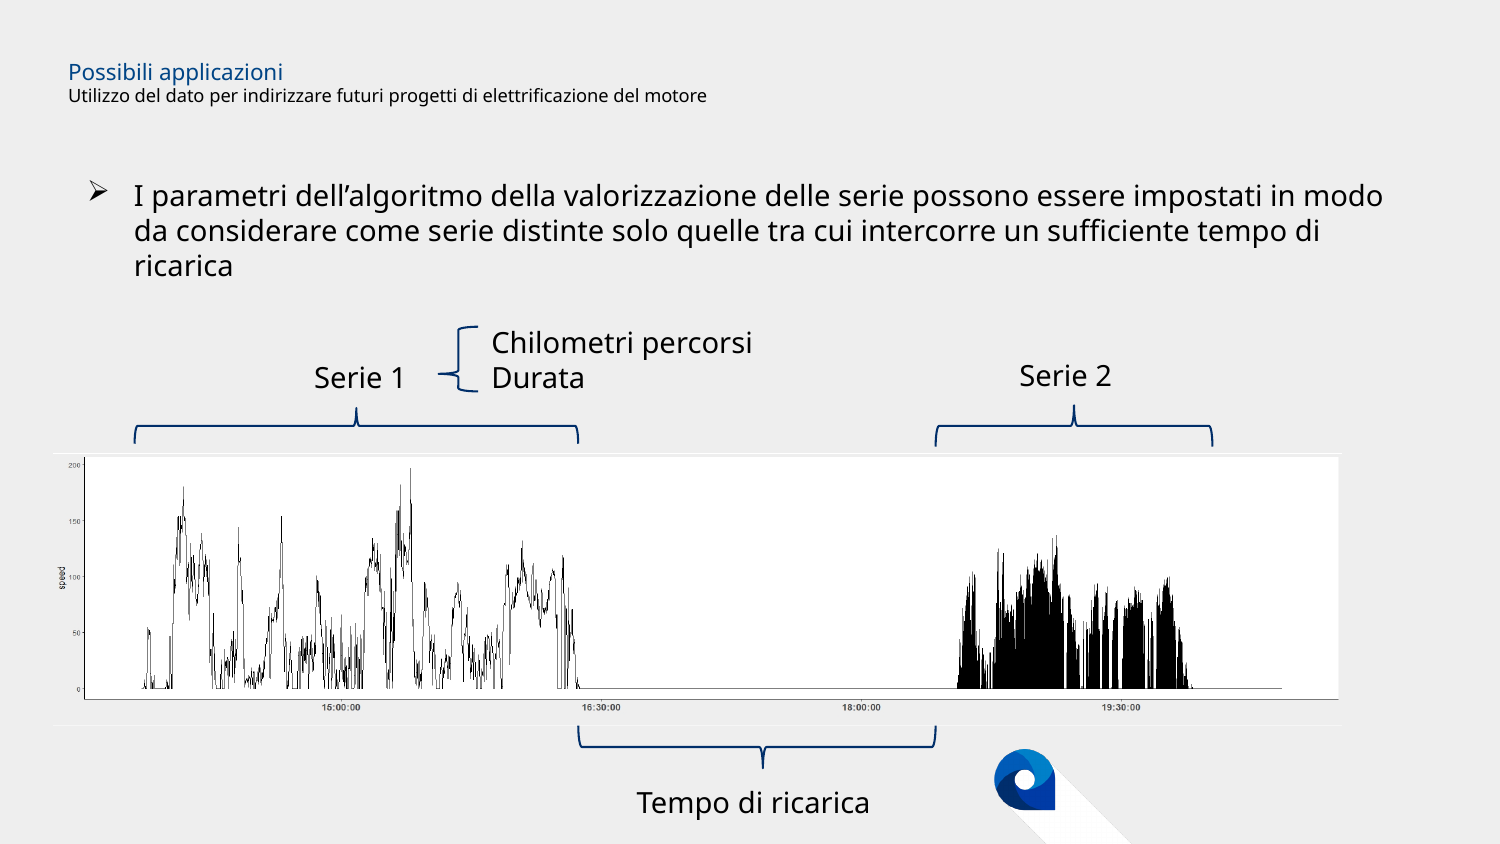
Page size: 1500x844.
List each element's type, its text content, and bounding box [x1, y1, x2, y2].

text_box [437, 325, 476, 393]
text_box Chilometri percorsi Durata [476, 317, 882, 402]
text_box Tempo di ricarica [621, 777, 1111, 828]
picture [977, 749, 1216, 844]
text_box Serie 1 [299, 352, 439, 402]
title Possibili applicazioni Utilizzo del dato per indirizzare futuri progetti di elettrificazione del motore [53, 49, 882, 115]
text_box [577, 734, 937, 770]
text_box Serie 2 [1004, 349, 1144, 400]
text_box [133, 407, 579, 444]
text_box I parametri dell’algoritmo della valorizzazione delle serie possono essere impostati in modo da considerare come serie distinte solo quelle tra cui intercorre un sufficiente tempo di ricarica [72, 169, 1410, 290]
picture [52, 453, 1343, 727]
text_box [934, 404, 1214, 447]
